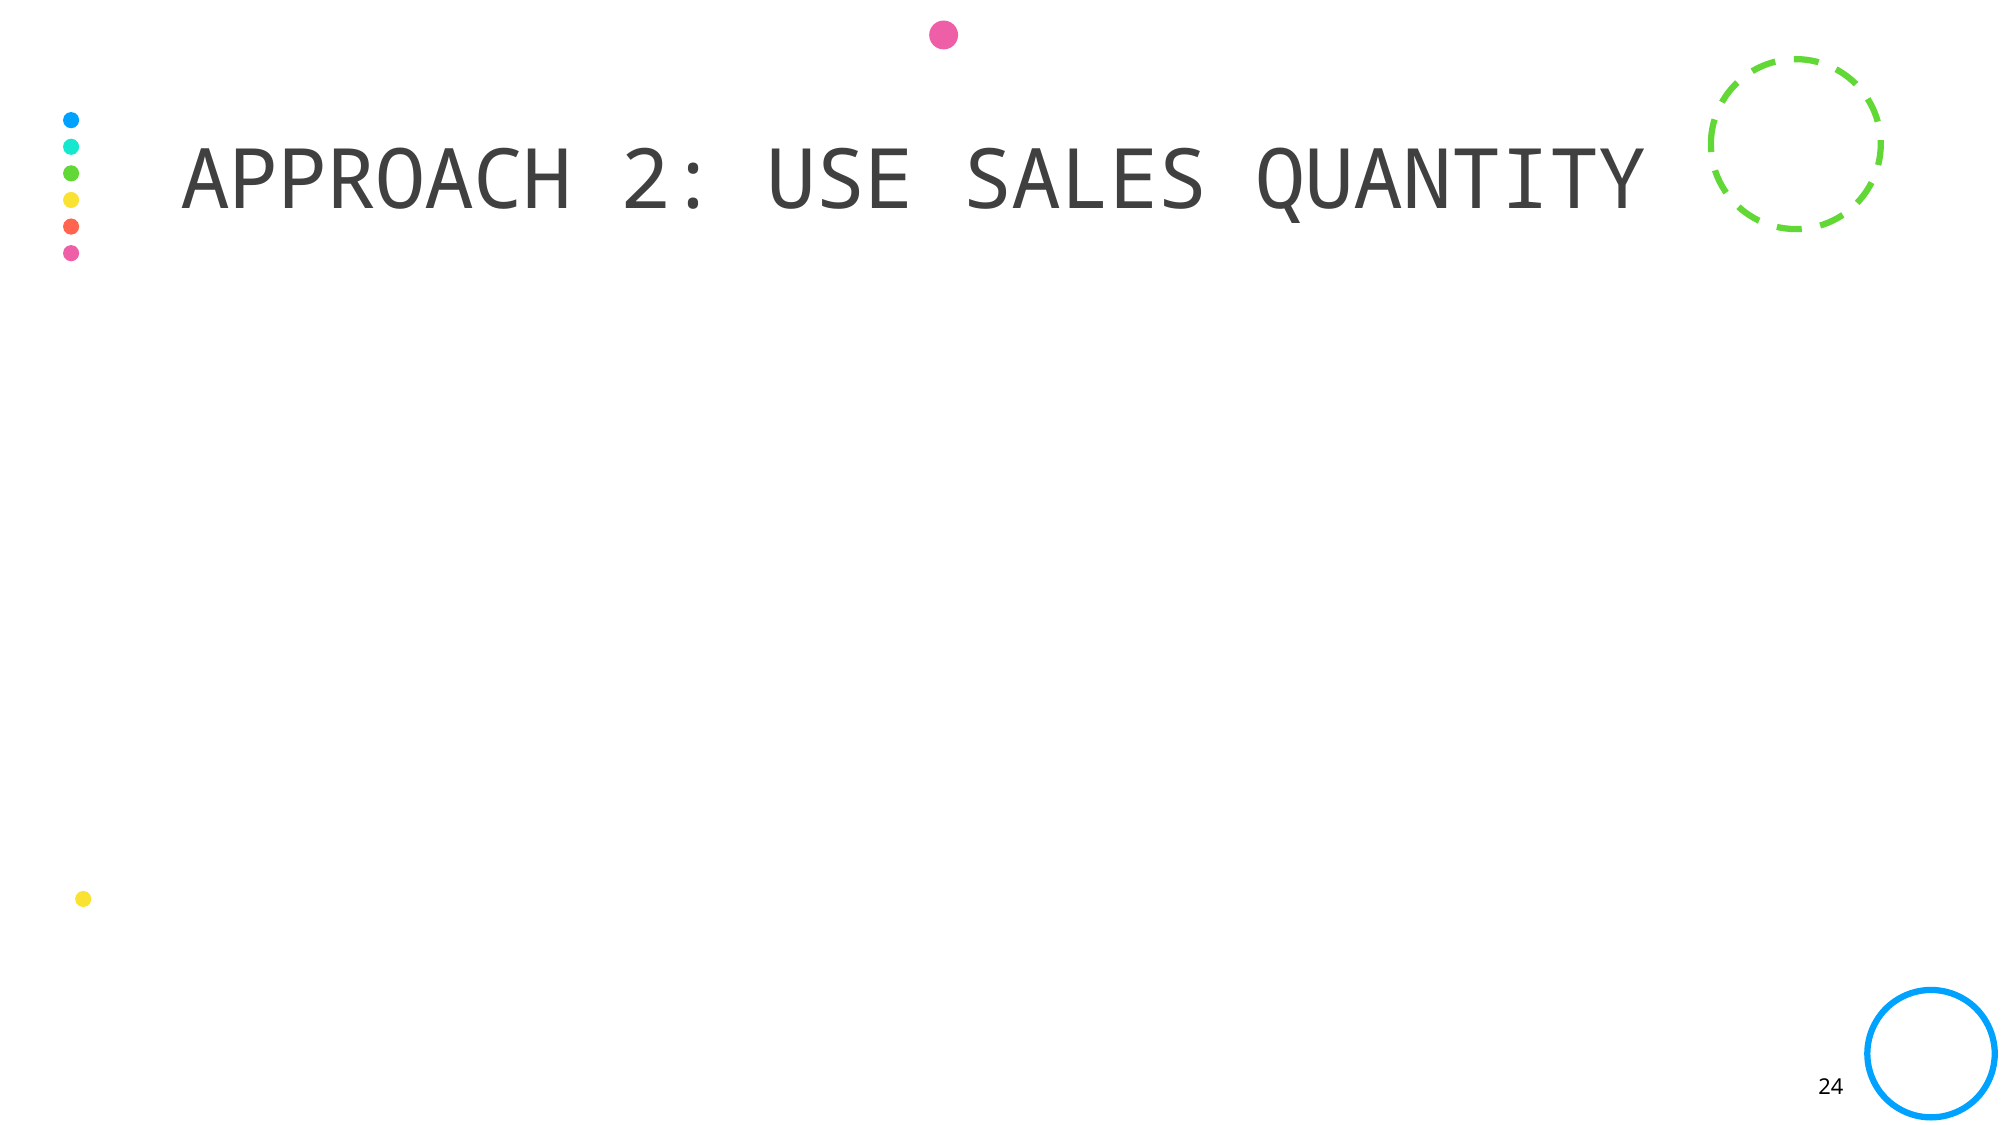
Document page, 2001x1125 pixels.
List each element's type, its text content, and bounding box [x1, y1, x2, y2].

title Approach 2: Use Sales Quantity [180, 69, 1830, 294]
slide_number 24 [1803, 1057, 1932, 1118]
